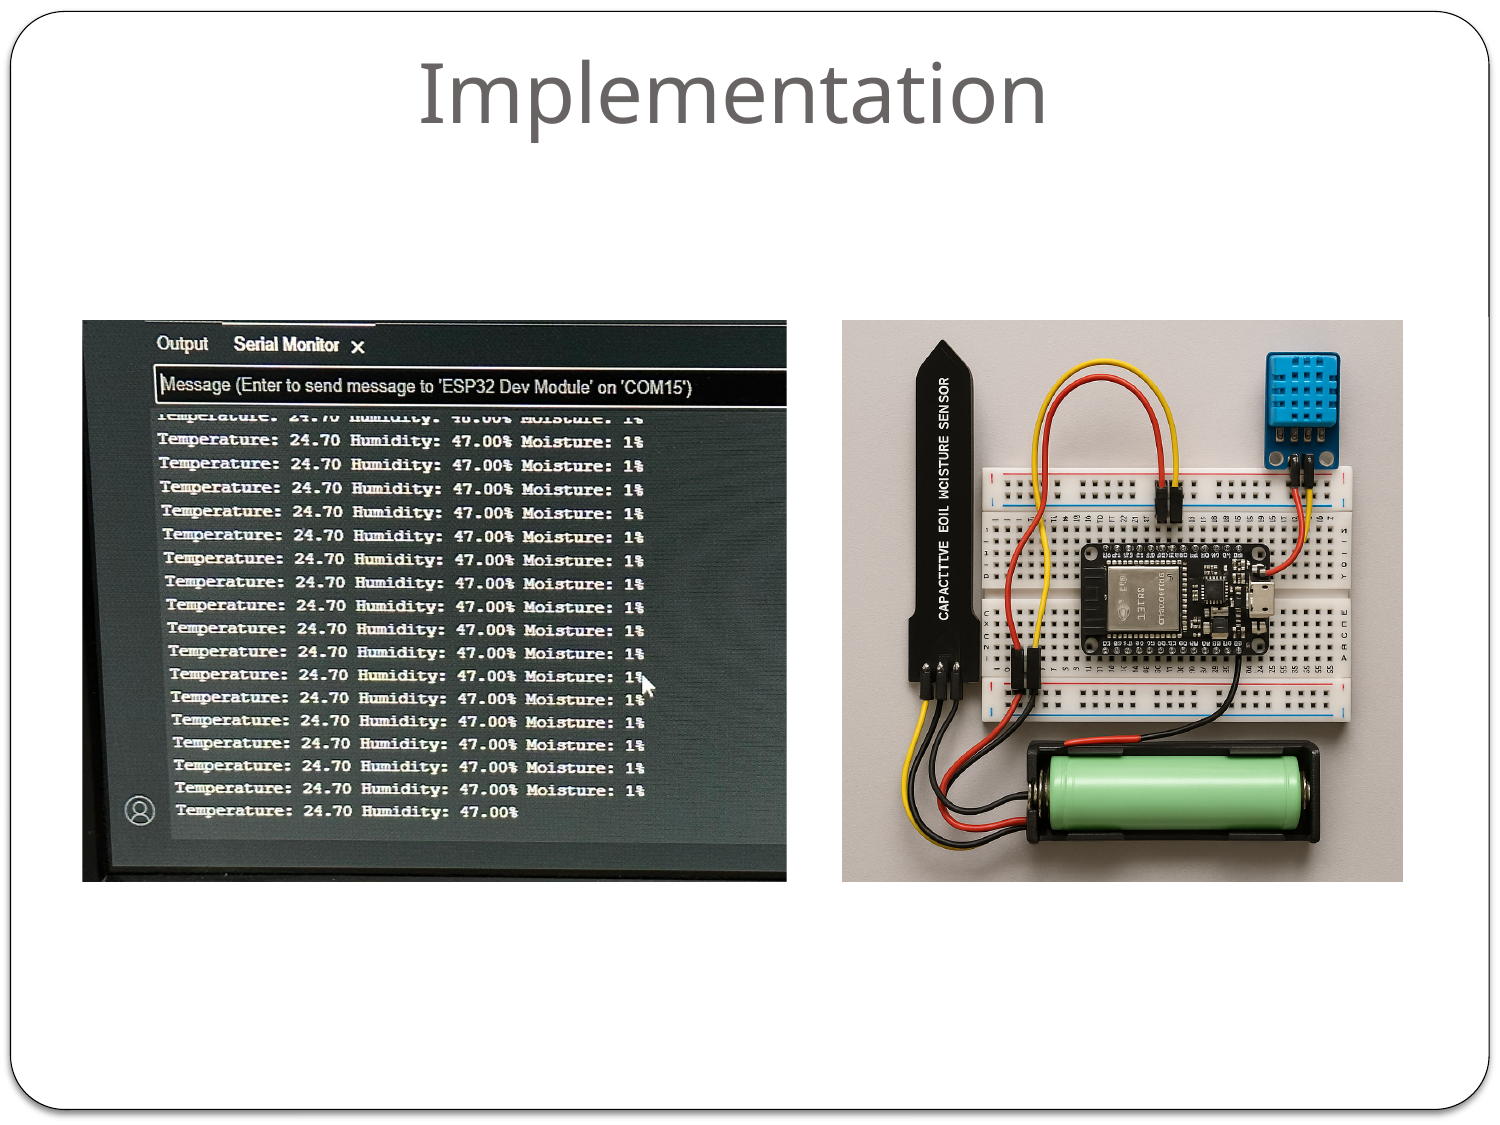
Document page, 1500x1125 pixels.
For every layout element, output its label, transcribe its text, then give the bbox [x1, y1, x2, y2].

picture [82, 320, 787, 882]
picture [841, 320, 1404, 882]
title Implementation [403, 14, 1123, 155]
